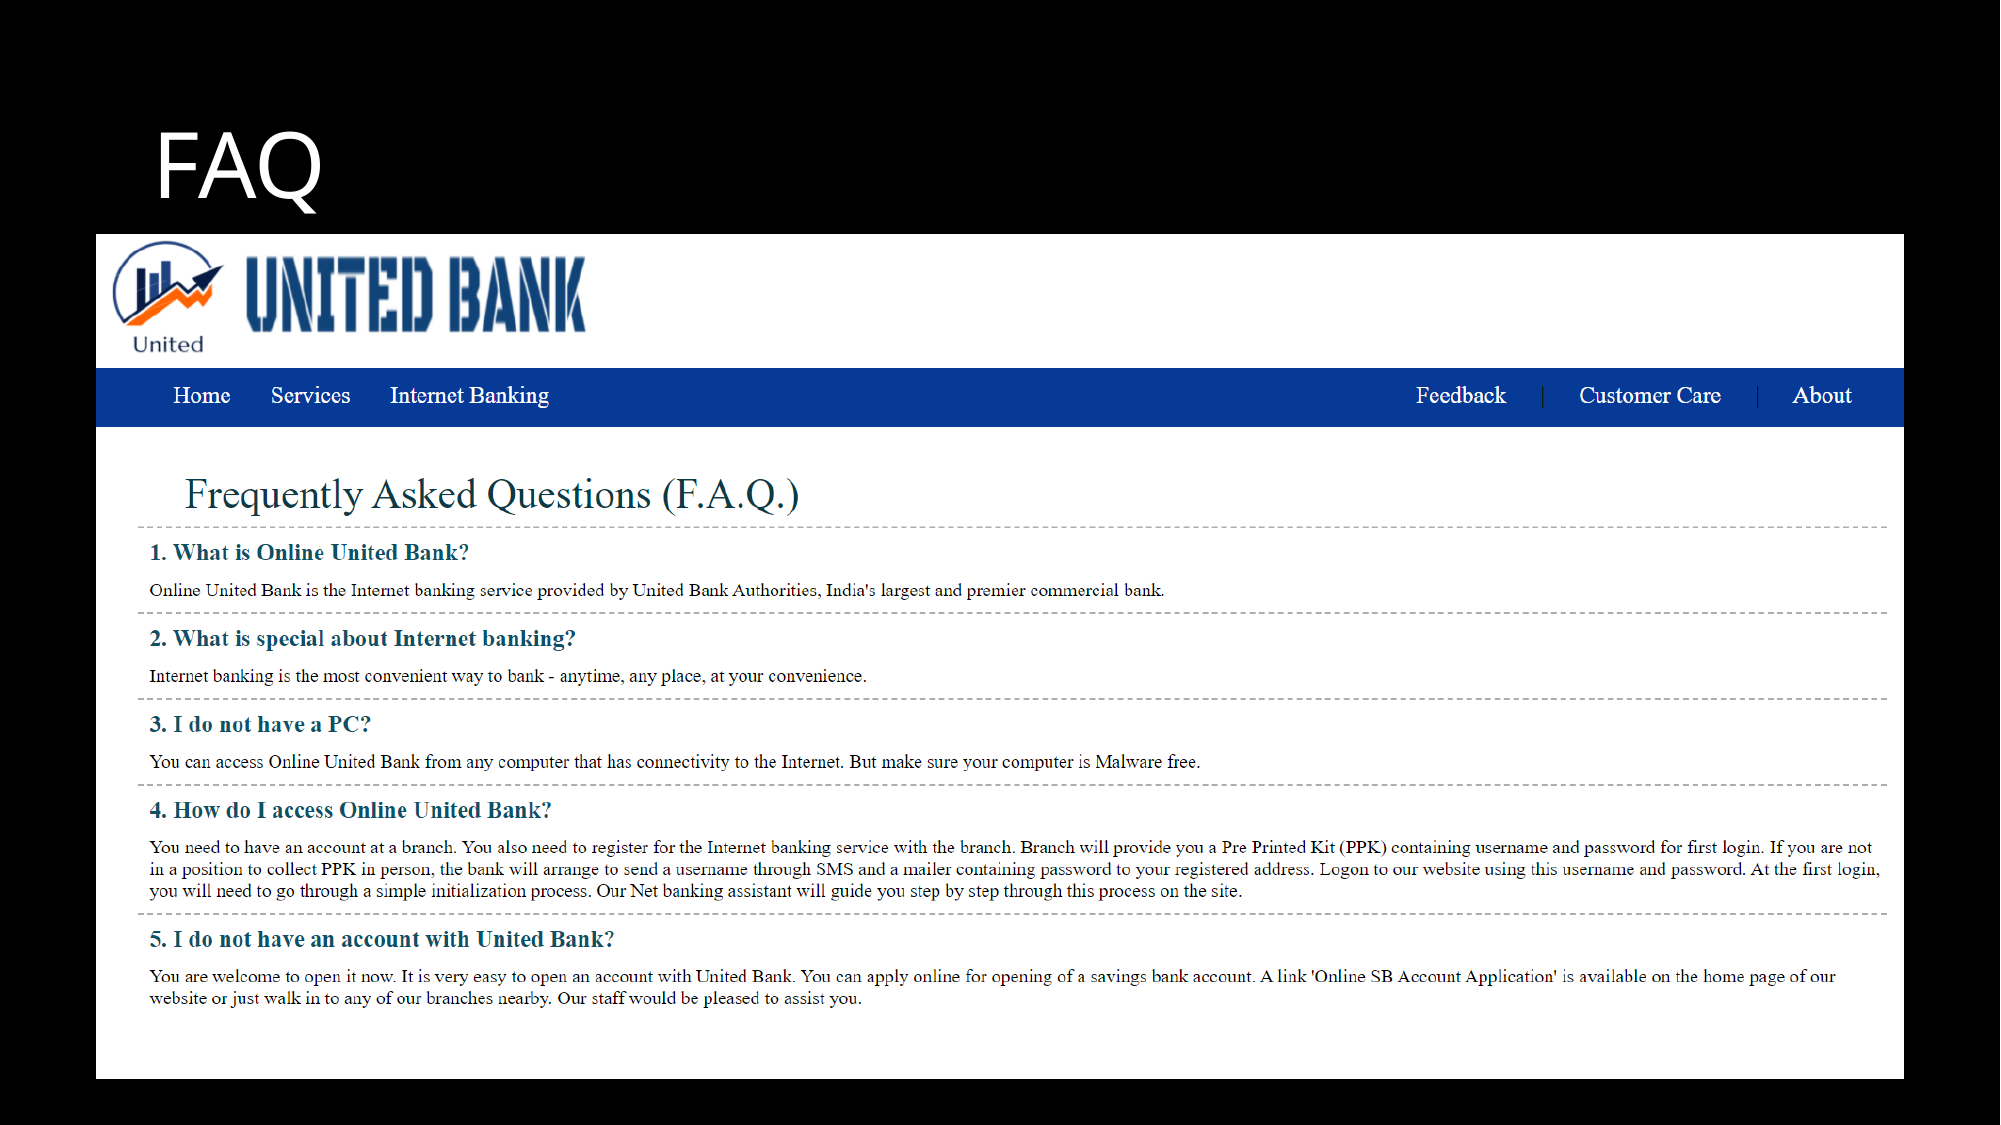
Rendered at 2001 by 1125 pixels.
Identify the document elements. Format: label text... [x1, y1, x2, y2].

title FAQ [137, 59, 1863, 234]
picture [96, 234, 1904, 1079]
